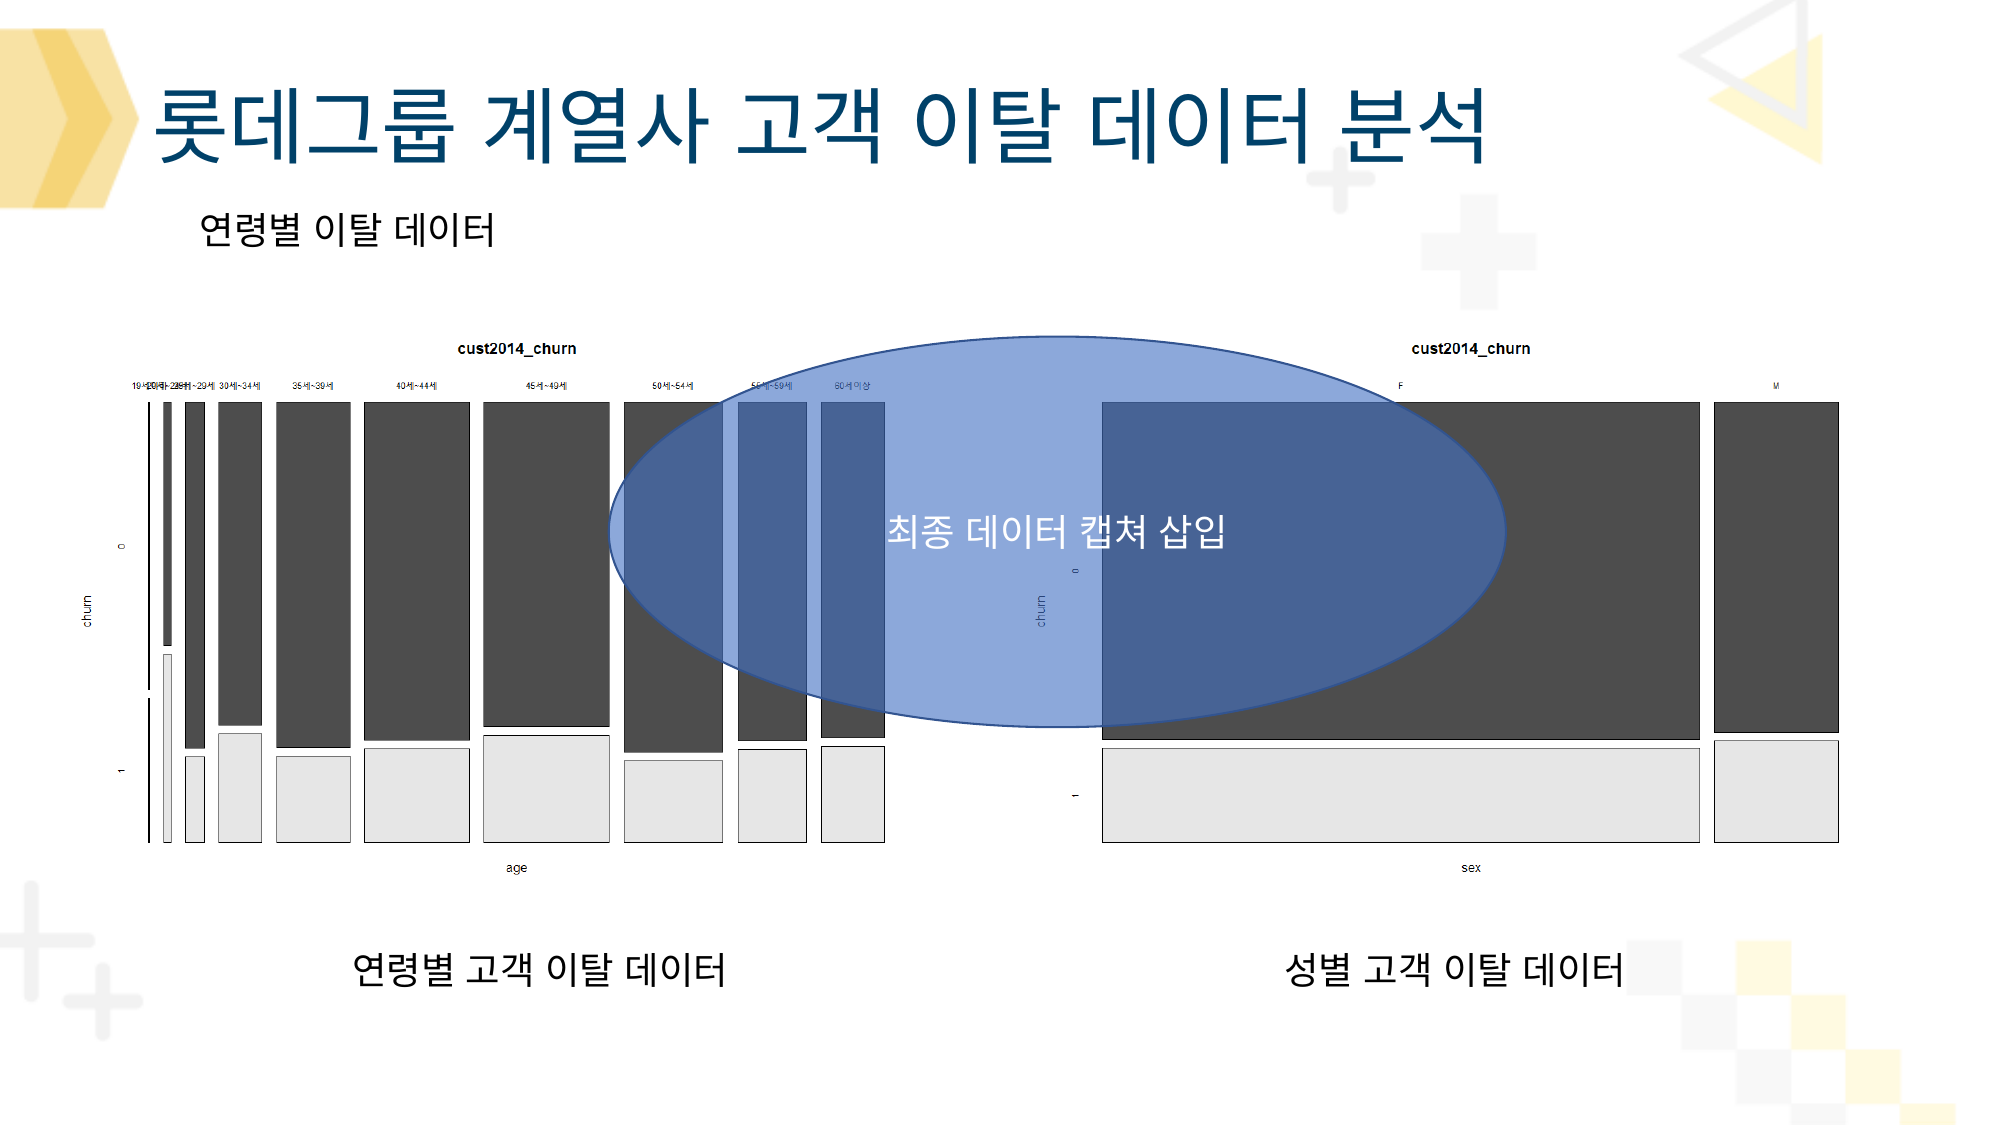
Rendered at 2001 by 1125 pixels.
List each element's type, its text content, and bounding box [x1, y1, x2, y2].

picture [0, 0, 2000, 1125]
text_box 연령별 고객 이탈 데이터 [337, 939, 744, 1000]
text_box 최종 데이터 캡쳐 삽입 [957, 337, 1000, 727]
text_box 성별 고객 이탈 데이터 [1269, 939, 1642, 1000]
title 롯데그룹 계열사 고객 이탈 데이터 분석 [137, 75, 1863, 186]
text_box 연령별 이탈 데이터 [185, 199, 523, 260]
